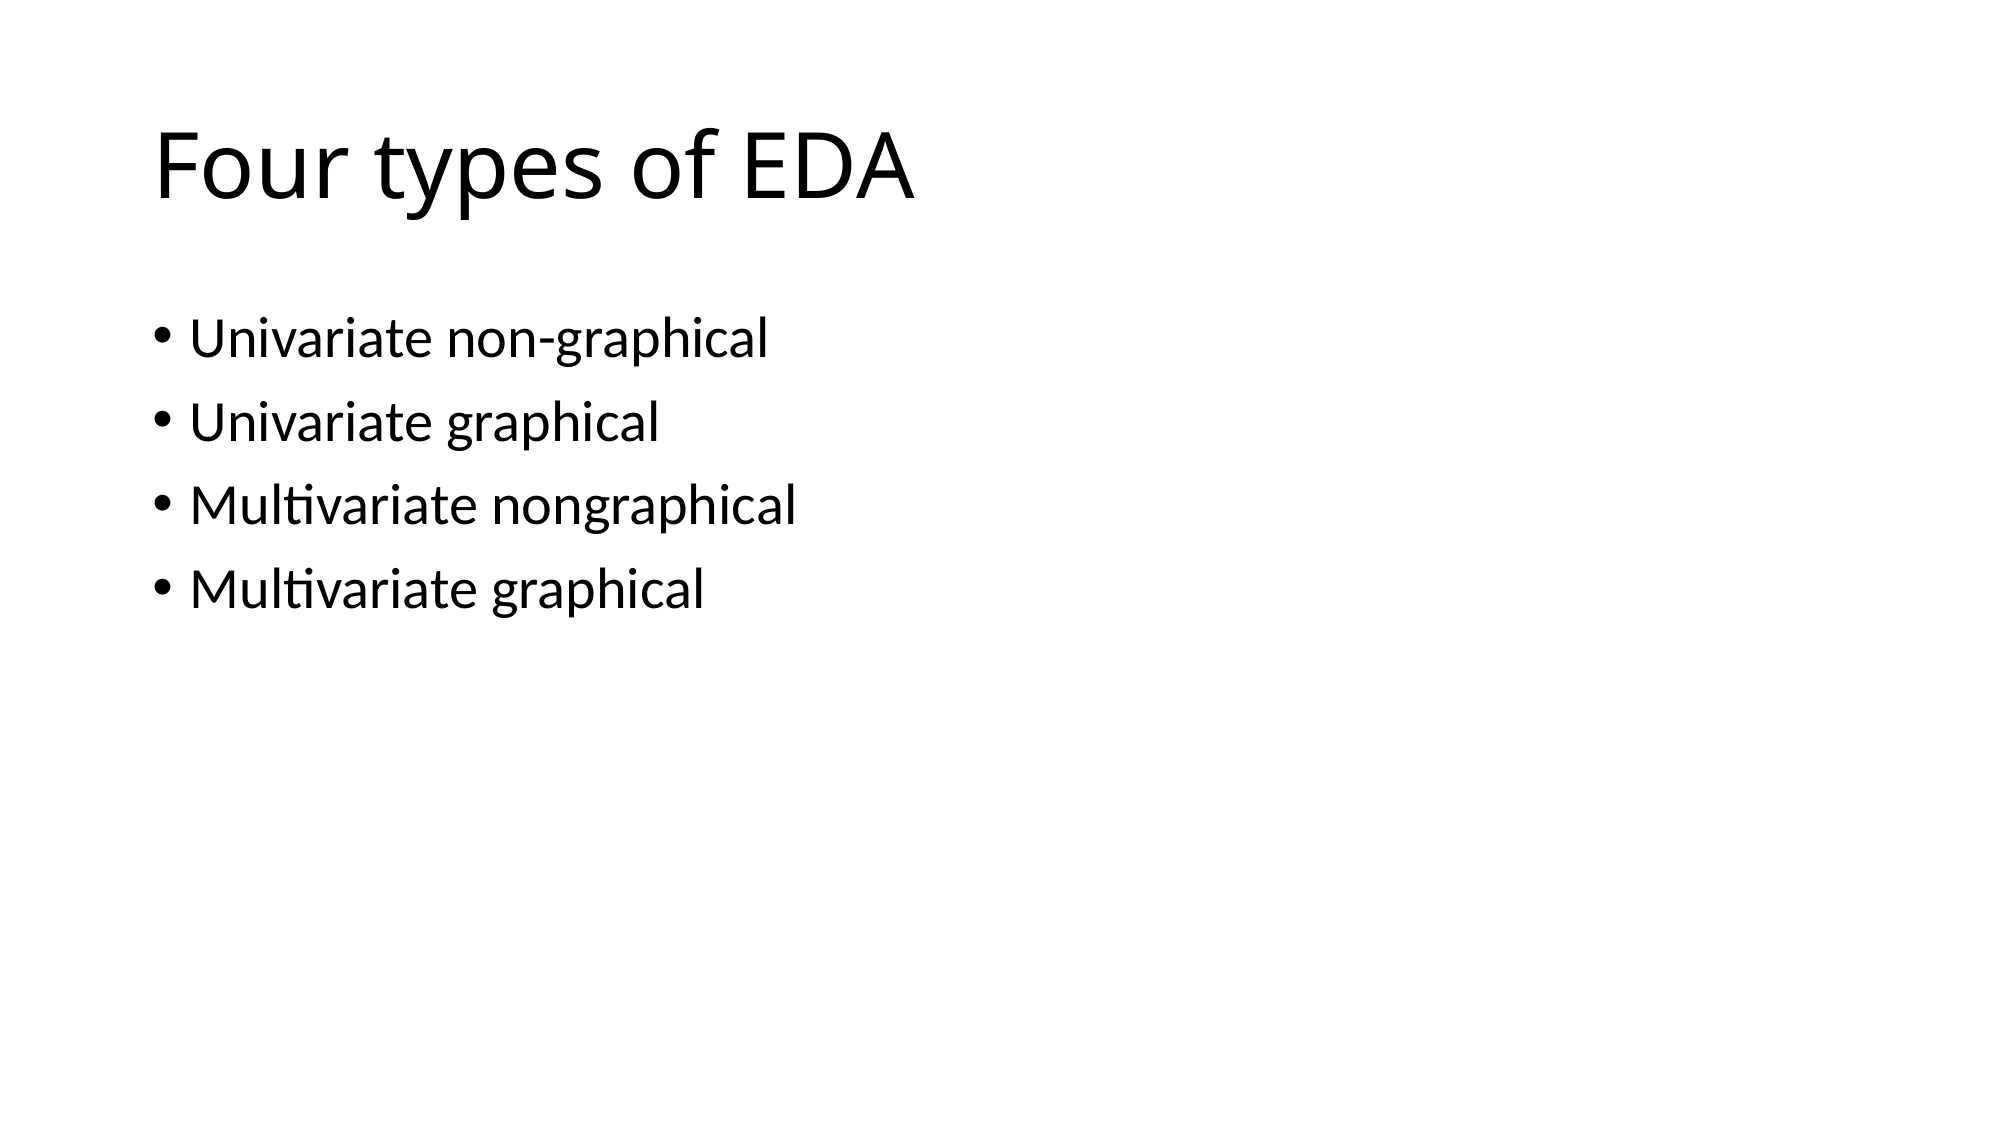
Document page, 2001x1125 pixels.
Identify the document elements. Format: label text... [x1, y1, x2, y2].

list Univariate non-graphical Univariate graphical Multivariate nongraphical Multivariate graphical [137, 299, 1863, 1014]
title Four types of EDA [137, 59, 1863, 278]
